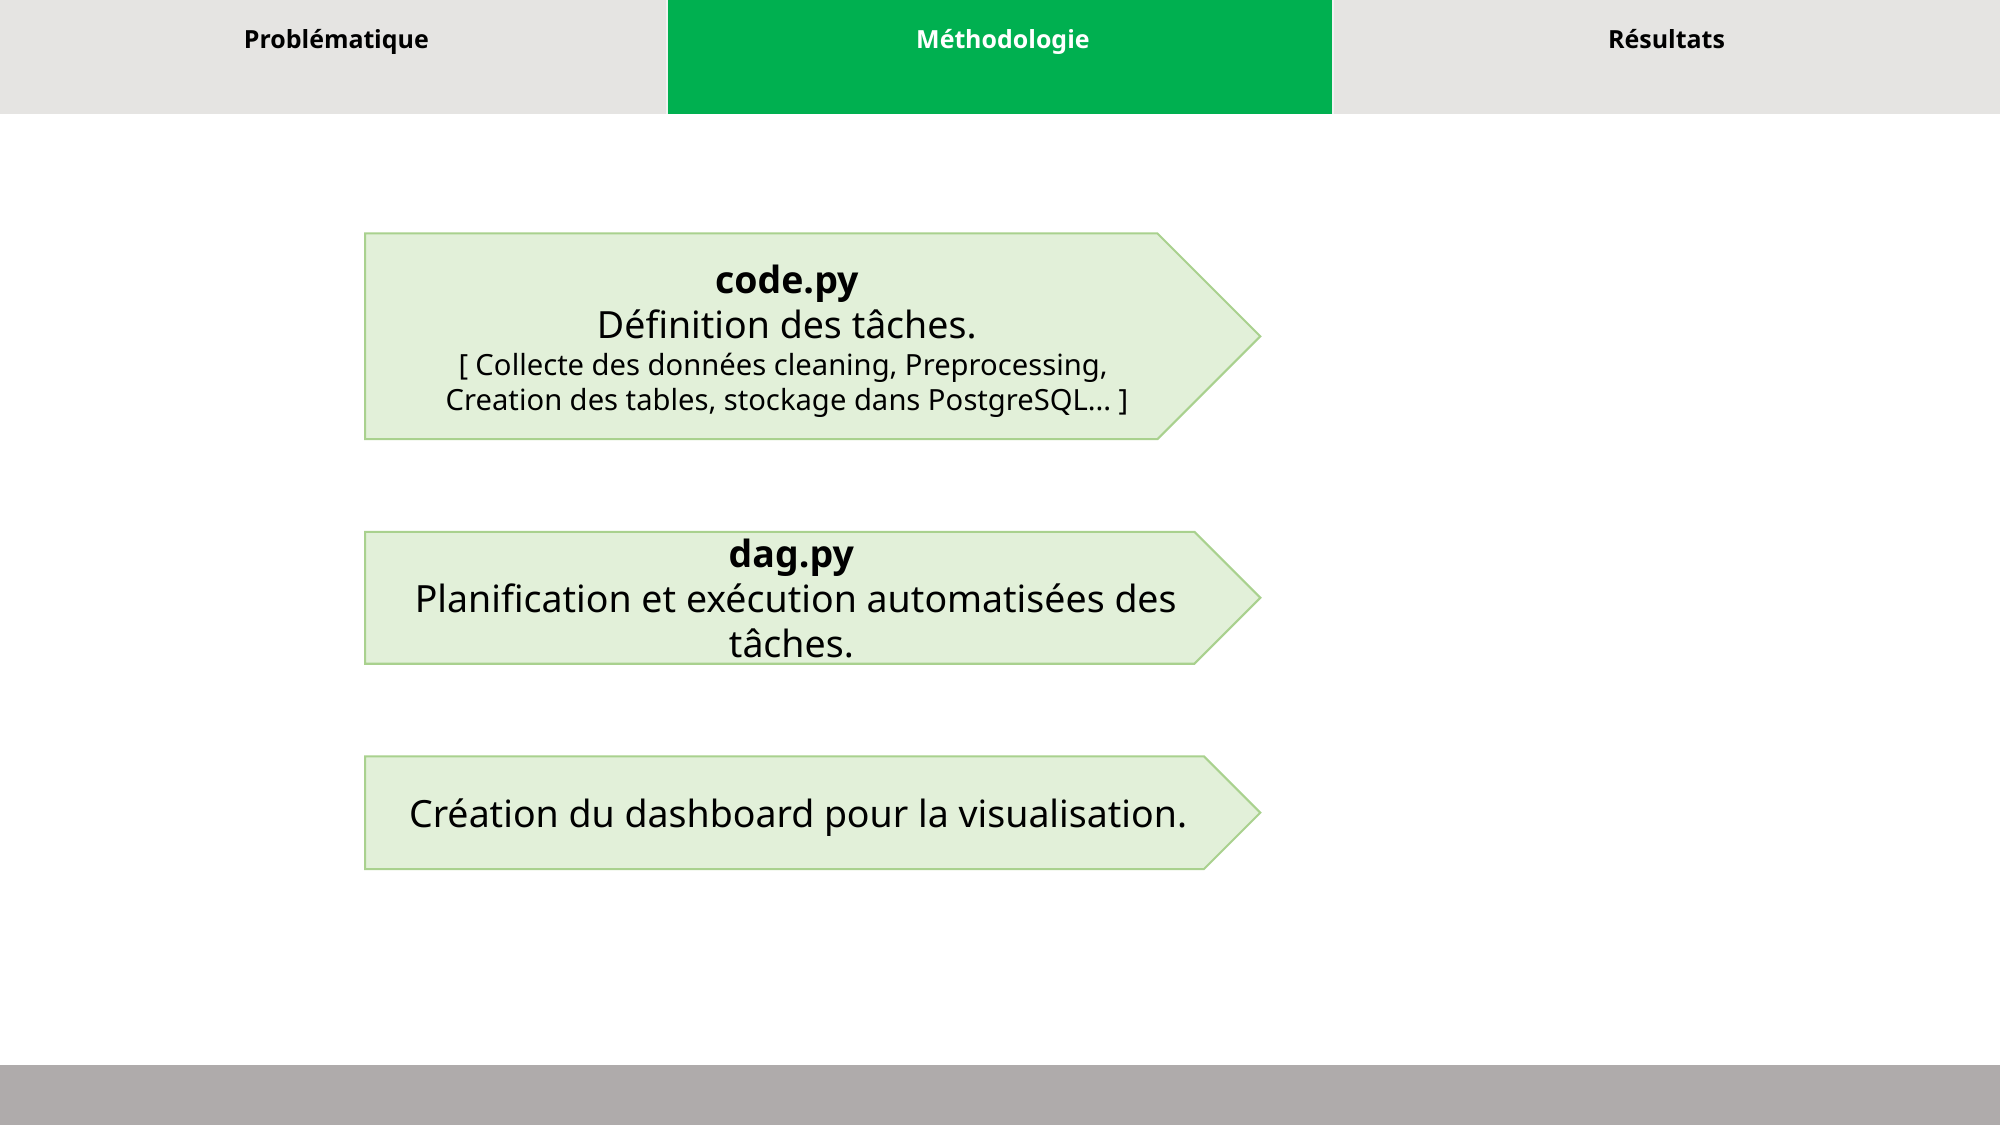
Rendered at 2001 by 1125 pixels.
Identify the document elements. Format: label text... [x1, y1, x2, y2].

table_header Problématique [0, 0, 666, 114]
table_header Résultats [1334, 0, 2000, 114]
text_box code.py Définition des tâches. [ Collecte des données cleaning, Preprocessing, Creation des tables, stockage dans PostgreSQL... ] [364, 232, 1262, 441]
footer [0, 1065, 2000, 1125]
text_box dag.py Planification et exécution automatisées des tâches. [364, 530, 1262, 665]
table_header Méthodologie [668, 0, 1332, 114]
text_box Création du dashboard pour la visualisation. [364, 755, 1262, 871]
